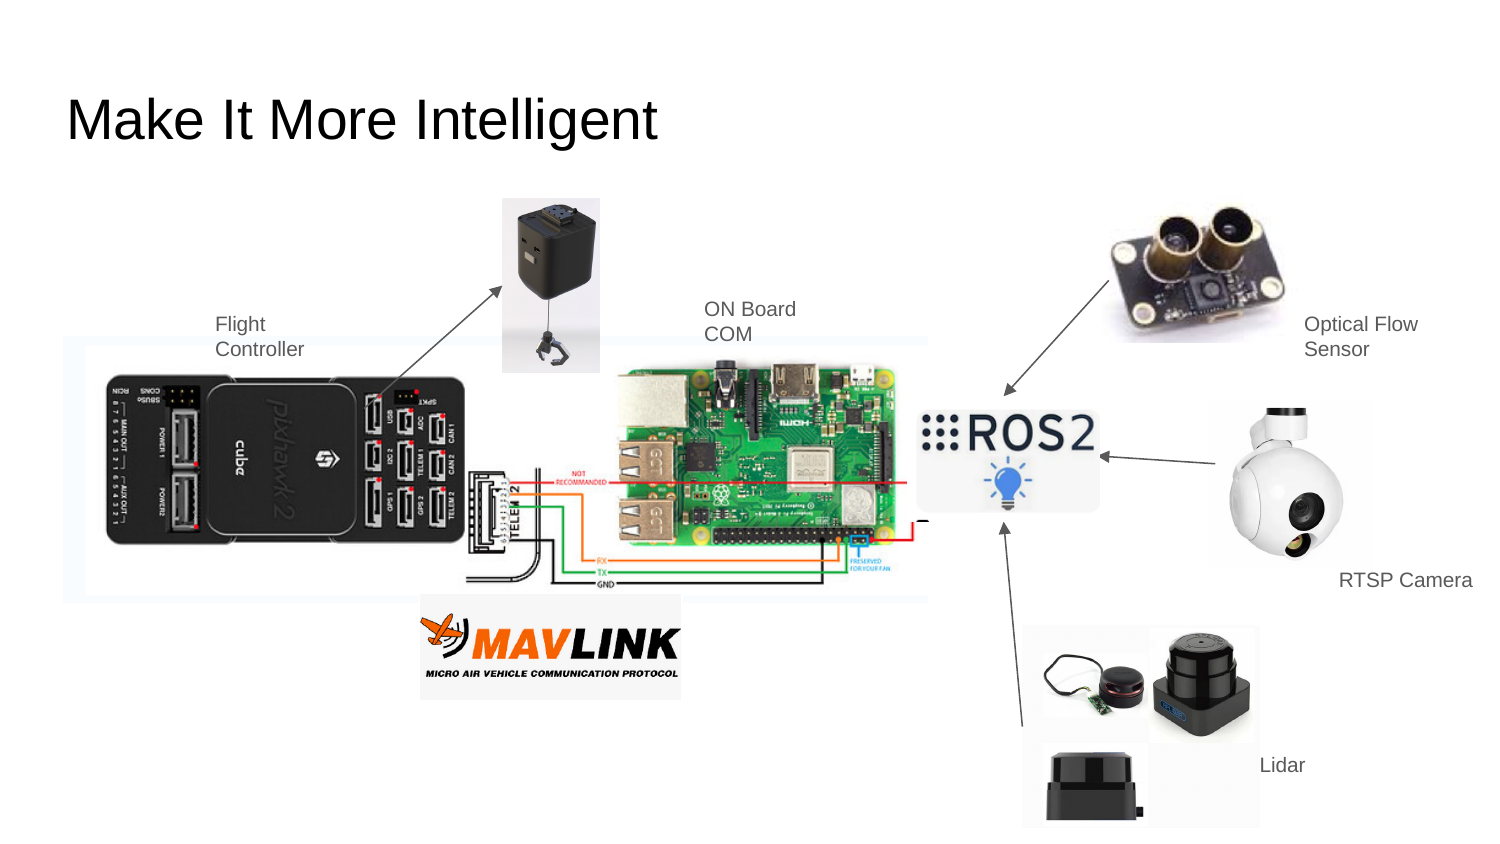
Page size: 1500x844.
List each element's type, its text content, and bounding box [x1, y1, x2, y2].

picture [1208, 400, 1374, 569]
picture [1022, 625, 1260, 828]
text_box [1104, 455, 1216, 464]
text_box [1003, 530, 1023, 727]
text_box ON Board COM [689, 280, 854, 334]
text_box RTSP Camera [1324, 551, 1489, 618]
text_box Optical Flow Sensor [1289, 295, 1454, 362]
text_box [363, 285, 503, 409]
text_box Lidar [1264, 736, 1409, 803]
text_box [1003, 280, 1109, 397]
picture [63, 198, 1101, 700]
text_box Flight Controller [199, 295, 358, 334]
title Make It More Intelligent [51, 72, 1449, 167]
picture [1086, 190, 1302, 344]
